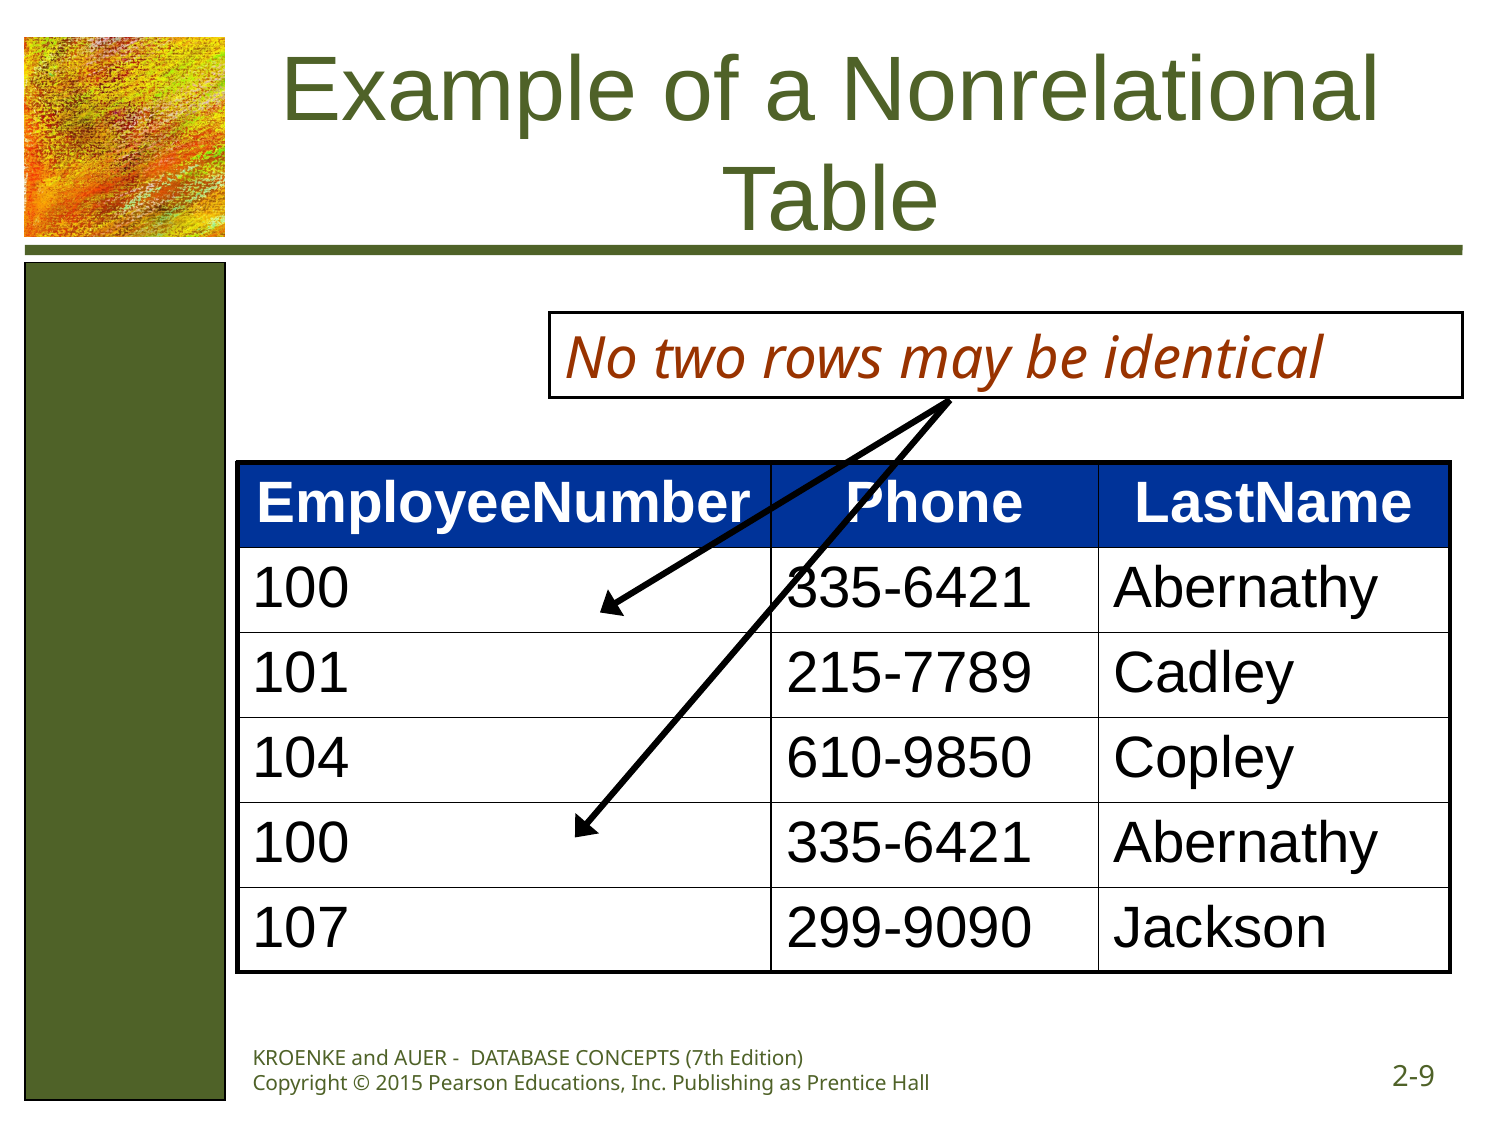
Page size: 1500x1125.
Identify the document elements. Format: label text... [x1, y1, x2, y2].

table_cell 107 [240, 888, 770, 970]
title Example of a Nonrelational Table [237, 44, 1426, 233]
table_cell 335-6421 [954, 548, 1098, 632]
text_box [574, 399, 951, 838]
table_header EmployeeNumber [240, 465, 569, 547]
table_cell Jackson [1099, 888, 1448, 970]
table_cell 100 [240, 803, 770, 887]
picture [24, 37, 225, 237]
table_cell Copley [1099, 718, 1448, 802]
table_cell 101 [240, 633, 569, 717]
table_cell 104 [240, 718, 569, 802]
table_cell 100 [240, 548, 569, 632]
text_box No two rows may be identical [549, 312, 1463, 398]
table_cell Abernathy [1099, 548, 1448, 632]
table_cell 610-9850 [954, 718, 1098, 802]
slide_number 2-9 [1287, 1049, 1451, 1103]
table_cell 299-9090 [772, 888, 1098, 970]
table_cell Cadley [1099, 633, 1448, 717]
table_cell 215-7789 [954, 633, 1098, 717]
table_header Phone [954, 465, 1098, 547]
table_cell Abernathy [1099, 803, 1448, 887]
table_header LastName [1099, 465, 1448, 547]
table_cell 335-6421 [772, 803, 1098, 887]
footer KROENKE and AUER - DATABASE CONCEPTS (7th Edition) Copyright © 2015 Pearson Educations, Inc. Publishing as Prentice Hall [237, 1037, 1088, 1104]
